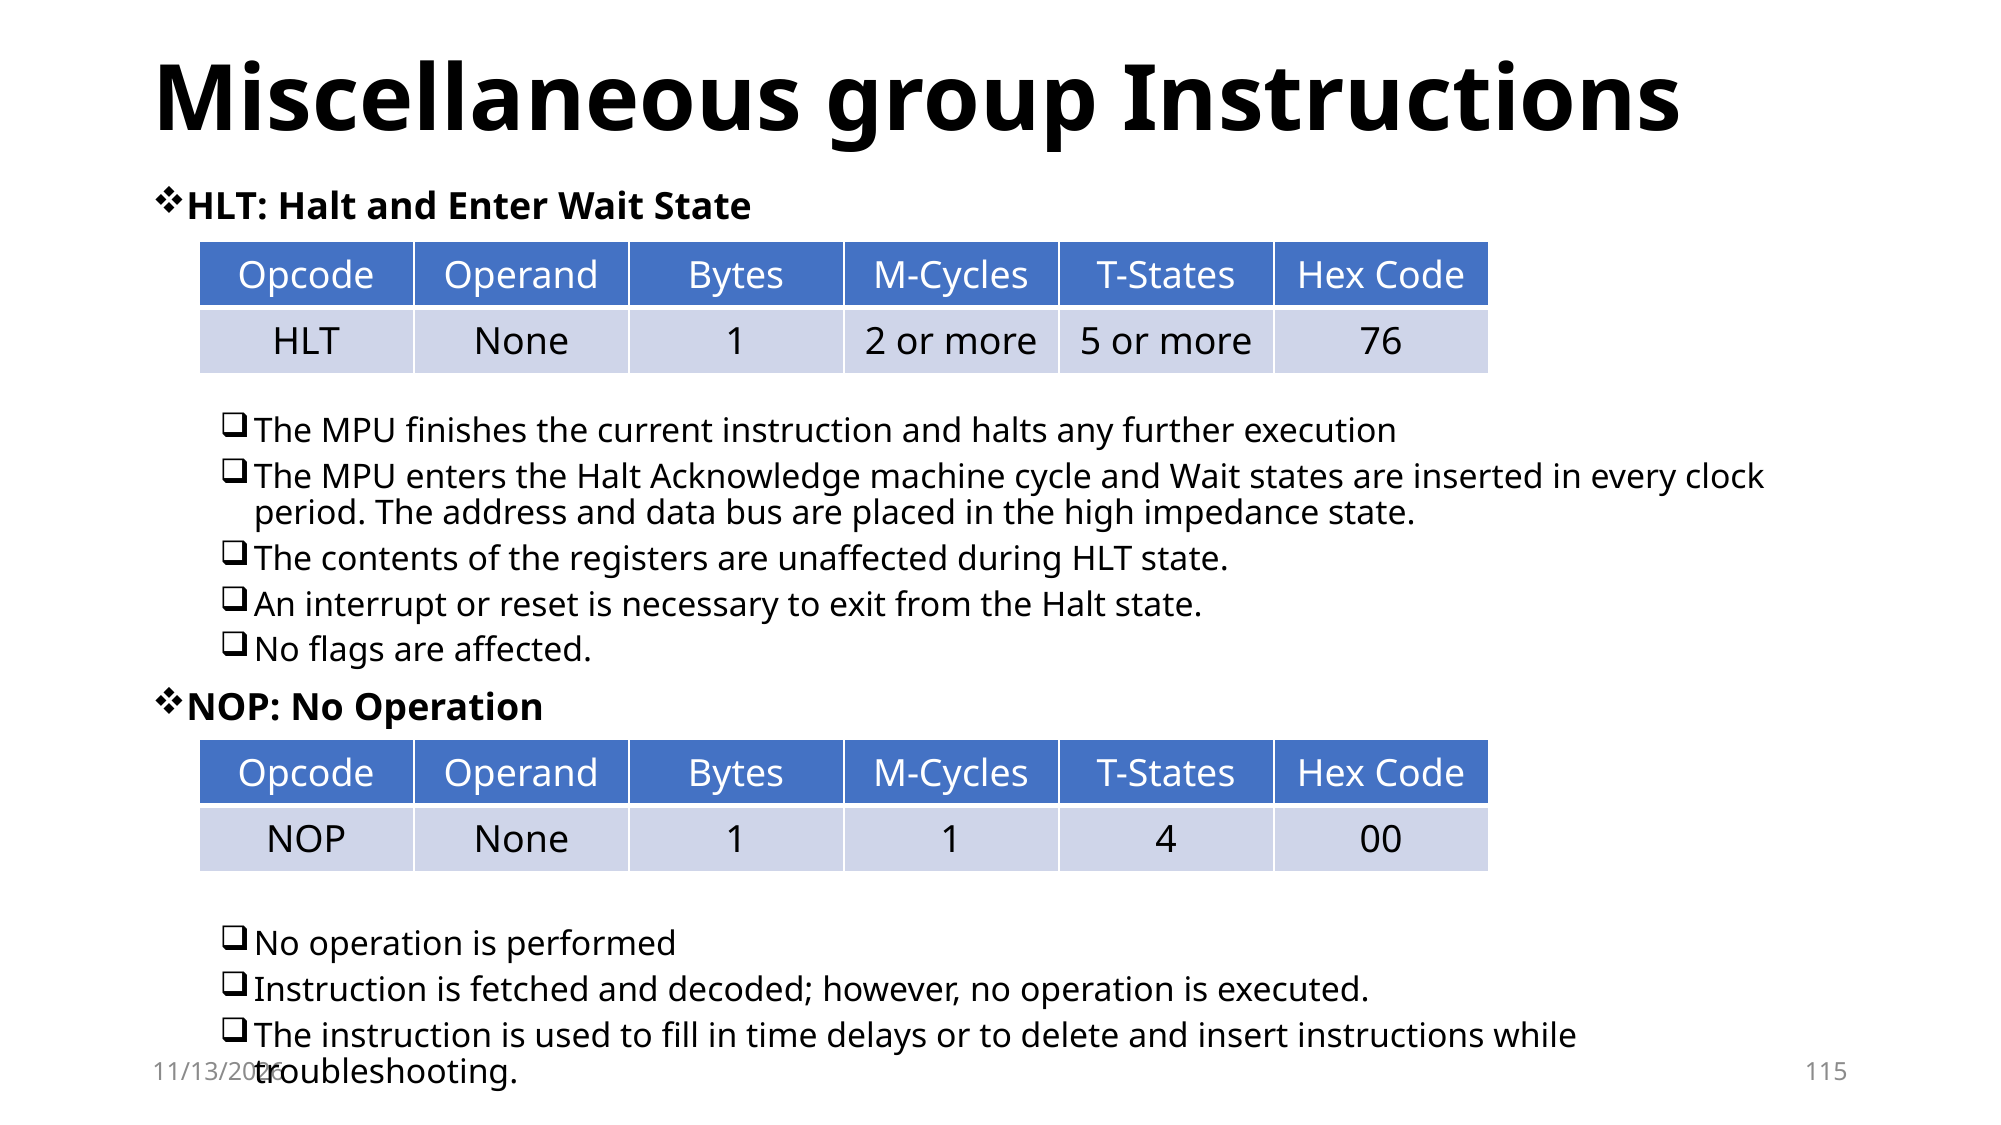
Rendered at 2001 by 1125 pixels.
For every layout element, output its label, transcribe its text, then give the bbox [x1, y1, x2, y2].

list HLT: Halt and Enter Wait State The MPU finishes the current instruction and halts any further execution The MPU enters the Halt Acknowledge machine cycle and Wait states are inserted in every clock period. The address and data bus are placed in the high impedance state. The contents of the registers are unaffected during HLT state. An interrupt or reset is necessary to exit from the Halt state. No flags are affected. NOP: No Operation No operation is performed Instruction is fetched and decoded; however, no operation is executed. The instruction is used to fill in time delays or to delete and insert instructions while troubleshooting. [137, 179, 1863, 1103]
table_header Opcode [200, 740, 413, 803]
table_cell 1 [630, 808, 843, 871]
table_header Operand [415, 740, 628, 803]
table_header Opcode [200, 242, 413, 305]
table_header T-States [1060, 242, 1273, 305]
table_header Hex Code [1275, 740, 1488, 803]
title Miscellaneous group Instructions [137, 22, 1863, 179]
table_header Hex Code [1275, 242, 1488, 305]
table_cell 1 [845, 808, 1058, 871]
table_header Bytes [630, 242, 843, 305]
table_cell 00 [1275, 808, 1488, 871]
table_header Operand [415, 242, 628, 305]
table_cell HLT [200, 310, 413, 373]
table_cell None [415, 808, 628, 871]
table_cell 4 [1060, 808, 1273, 871]
table_header Bytes [630, 740, 843, 803]
table_cell 76 [1275, 310, 1488, 373]
table_header M-Cycles [845, 740, 1058, 803]
slide_number 115 [1412, 1042, 1863, 1103]
table_cell None [415, 310, 628, 373]
table_cell 2 or more [845, 310, 1058, 373]
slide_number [137, 1042, 588, 1103]
table_cell NOP [200, 808, 413, 871]
table_header M-Cycles [845, 242, 1058, 305]
table_cell 1 [630, 310, 843, 373]
table_header T-States [1060, 740, 1273, 803]
table_cell 5 or more [1060, 310, 1273, 373]
